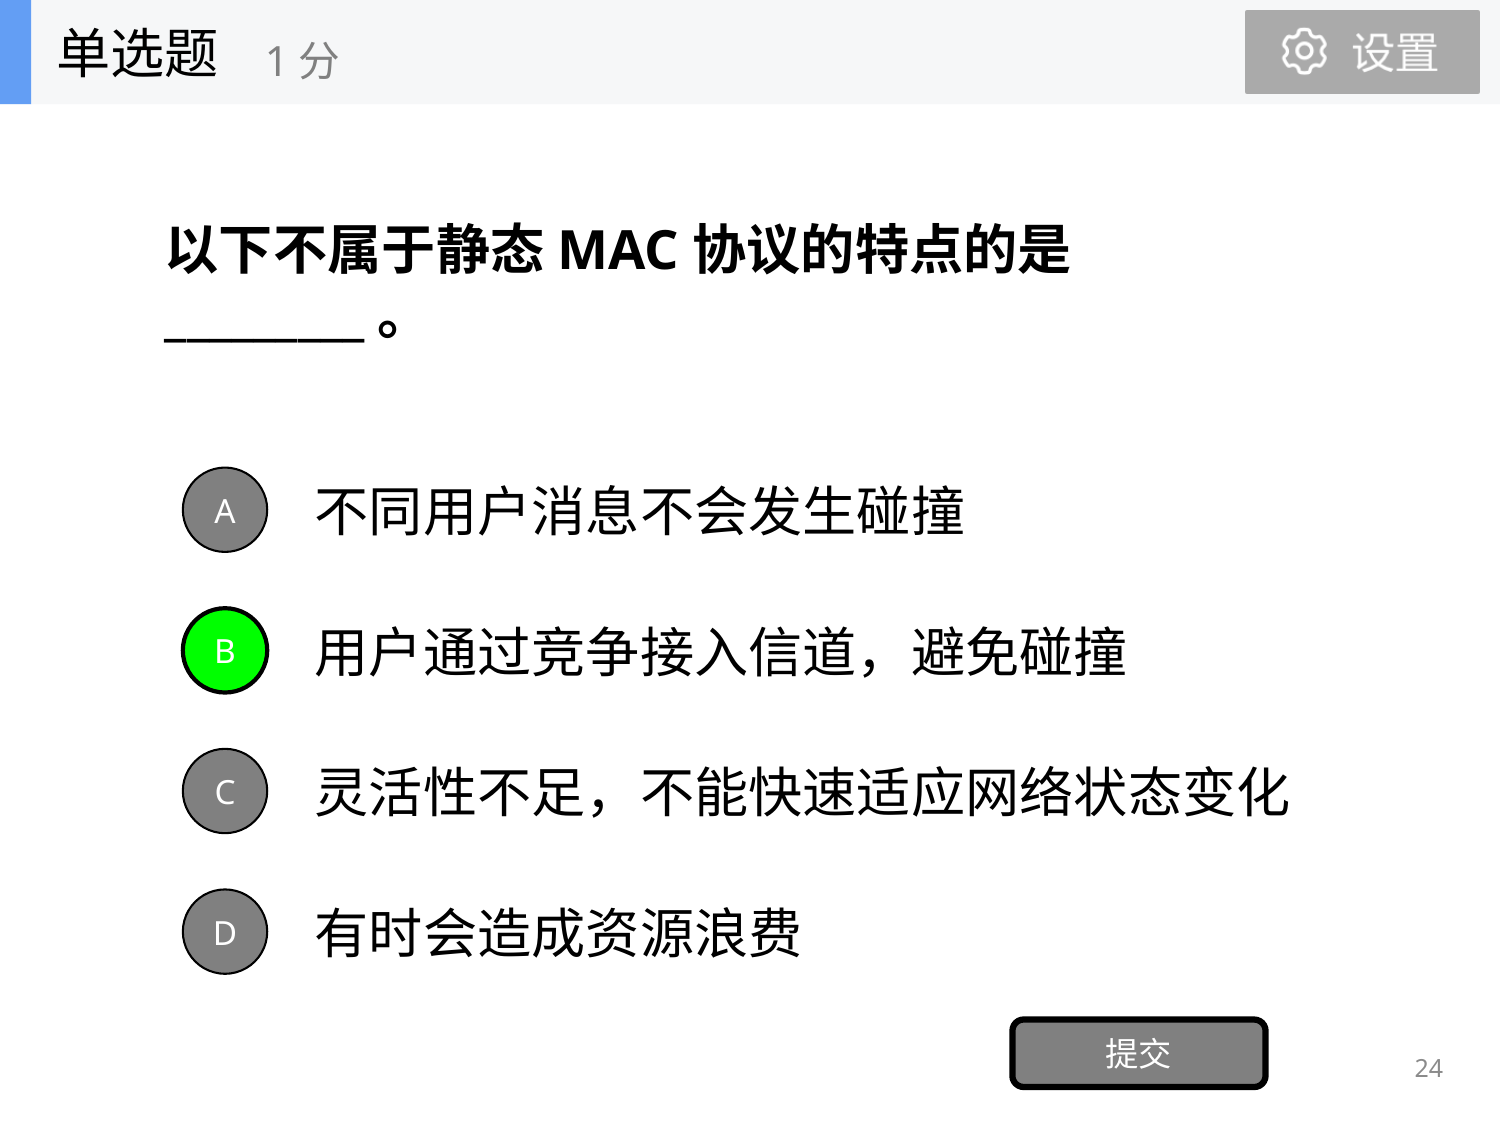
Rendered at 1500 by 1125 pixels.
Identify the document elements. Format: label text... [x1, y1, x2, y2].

text_box 以下不属于静态MAC协议的特点的是_________。 [149, 105, 1350, 456]
text_box C [181, 747, 269, 835]
picture [1245, 10, 1480, 94]
text_box 用户通过竞争接入信道，避免碰撞 [299, 597, 1350, 703]
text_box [0, 0, 1500, 105]
text_box B [181, 607, 269, 694]
text_box 不同用户消息不会发生碰撞 [299, 456, 1350, 563]
text_box 提交 [1011, 1018, 1267, 1089]
text_box A [181, 466, 269, 553]
text_box 灵活性不足，不能快速适应网络状态变化 [299, 738, 1350, 844]
text_box 有时会造成资源浪费 [299, 878, 1350, 985]
slide_number 24 [1120, 1039, 1458, 1100]
text_box D [181, 888, 269, 975]
